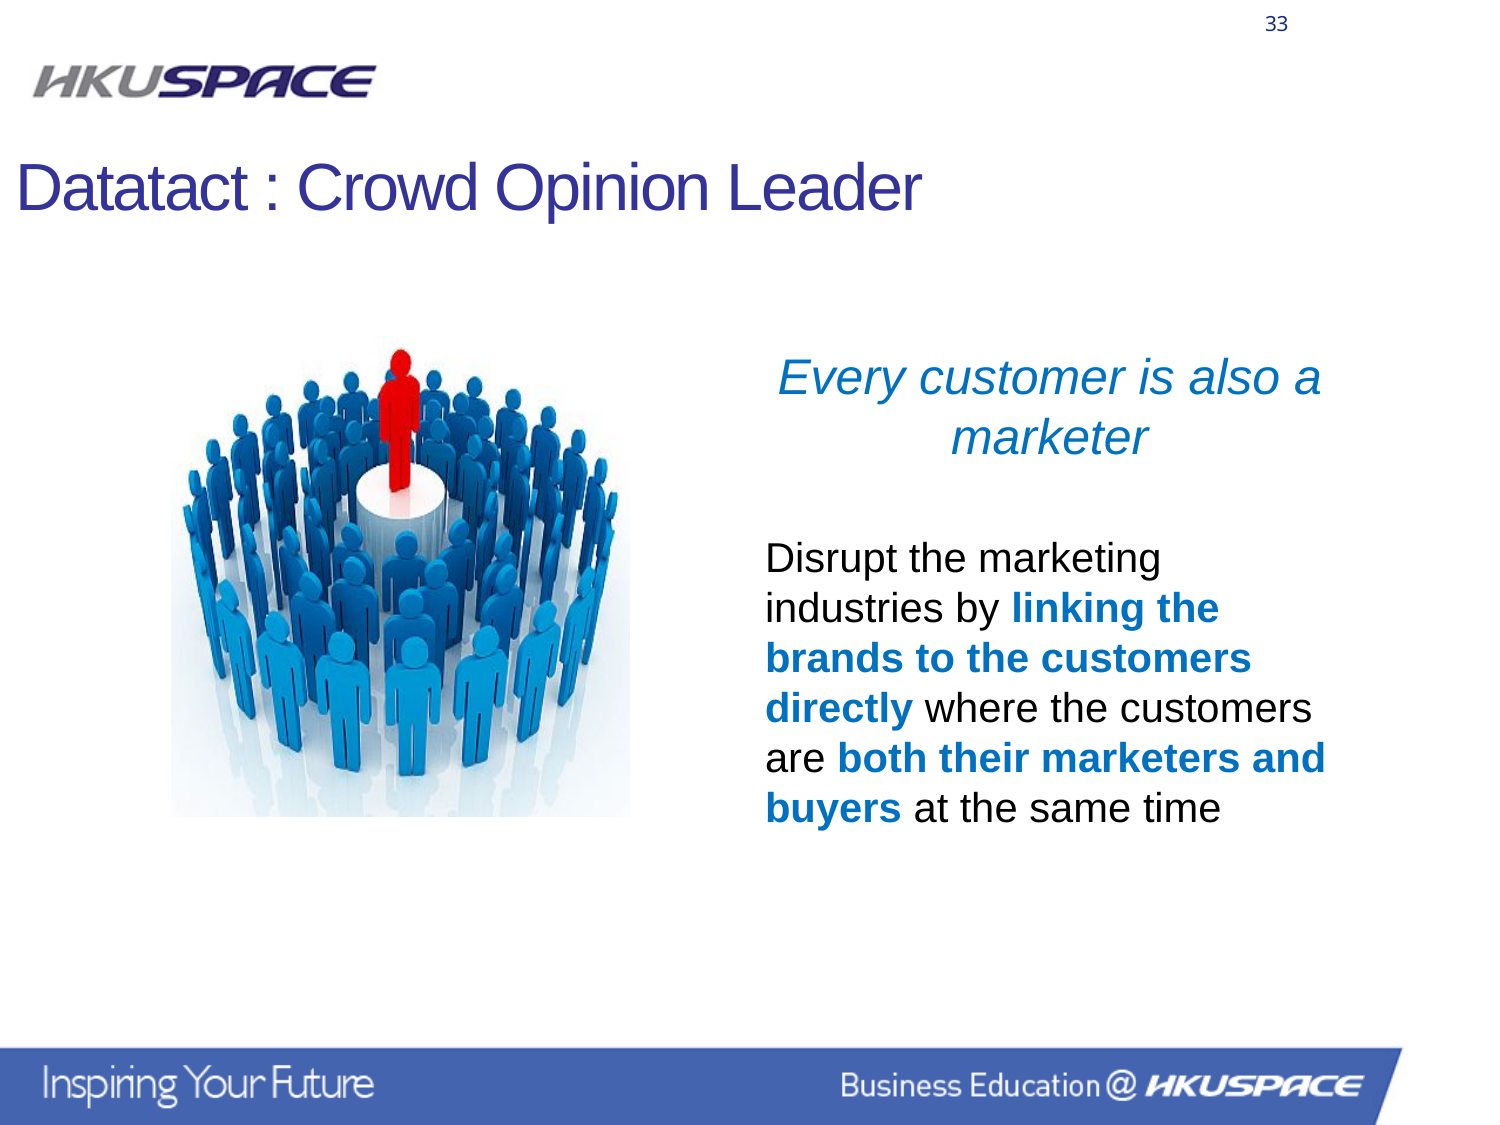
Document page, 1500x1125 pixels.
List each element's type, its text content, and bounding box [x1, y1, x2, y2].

picture [0, 0, 1500, 1125]
slide_number 33 [1250, 3, 1425, 57]
list Every customer is also a marketer Disrupt the marketing industries by linking the brands to the customers directly where the customers are both their marketers and buyers at the same time [750, 336, 1350, 869]
text_box Datatact : Crowd Opinion Leader [0, 101, 1325, 266]
